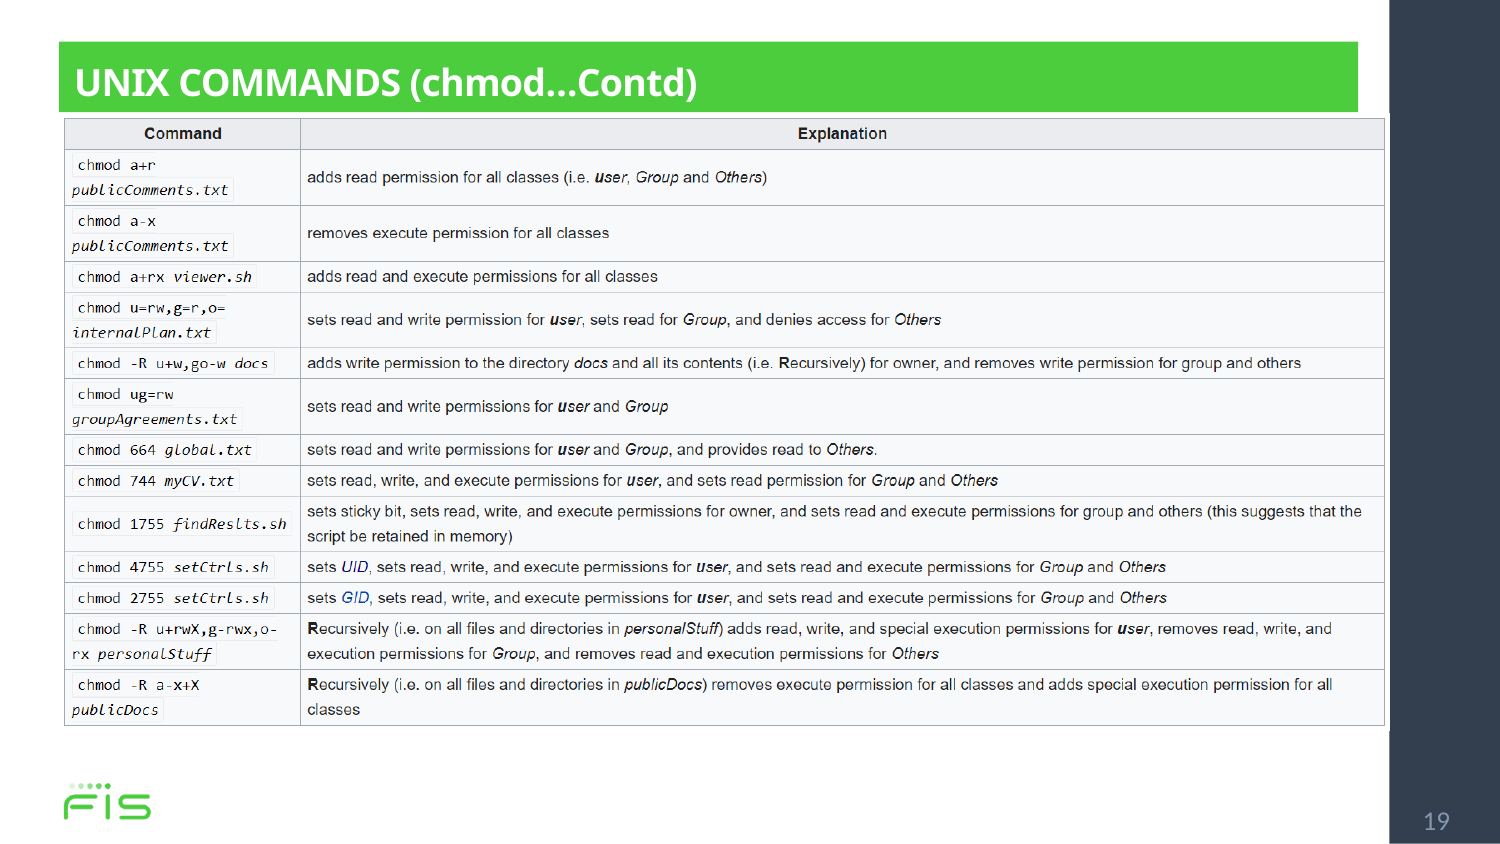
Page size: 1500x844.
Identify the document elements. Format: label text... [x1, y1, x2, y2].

slide_number 19 [1398, 796, 1475, 844]
title UNIX COMMANDS (chmod…Contd) [59, 41, 1359, 108]
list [58, 113, 1390, 731]
picture [58, 780, 154, 823]
